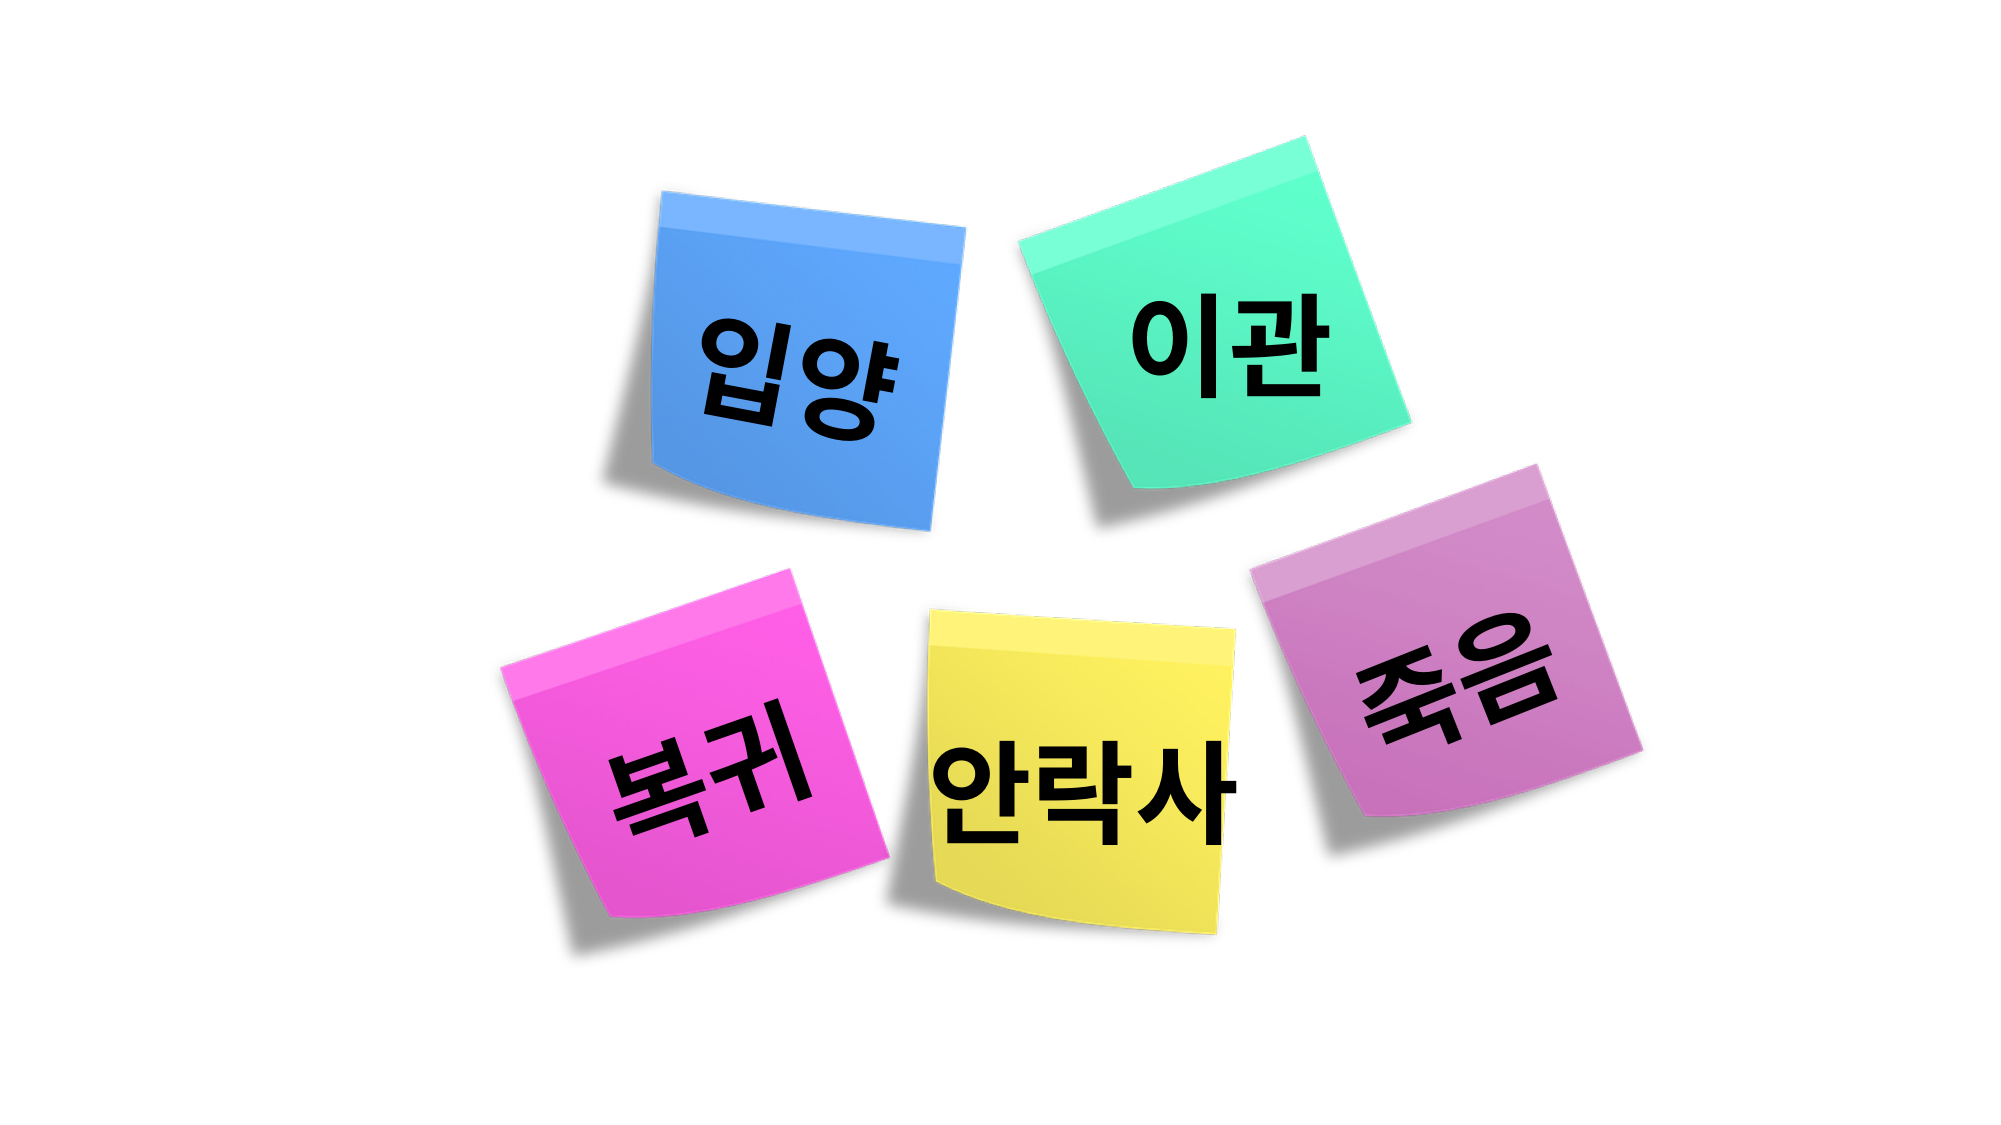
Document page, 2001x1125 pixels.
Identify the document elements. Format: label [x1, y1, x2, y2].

picture [473, 118, 1667, 1031]
